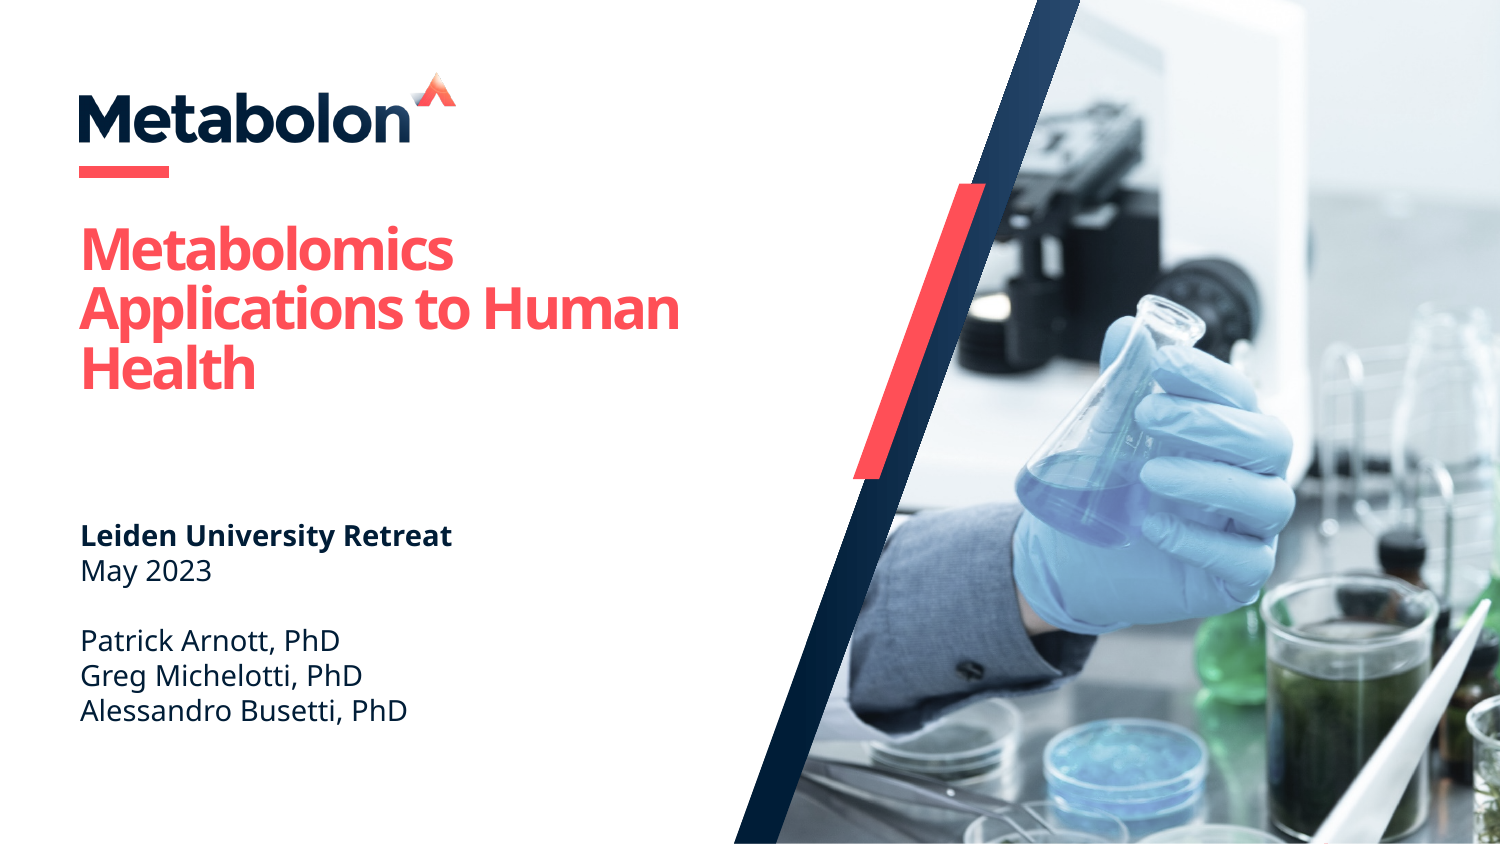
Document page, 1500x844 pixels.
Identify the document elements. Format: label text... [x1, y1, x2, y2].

picture [79, 72, 456, 143]
text_box Leiden University Retreat May 2023 Patrick Arnott, PhD Greg Michelotti, PhD Alessandro Busetti, PhD [79, 517, 733, 728]
picture [733, 0, 1500, 844]
text_box Metabolomics Applications to Human Health [79, 222, 733, 402]
